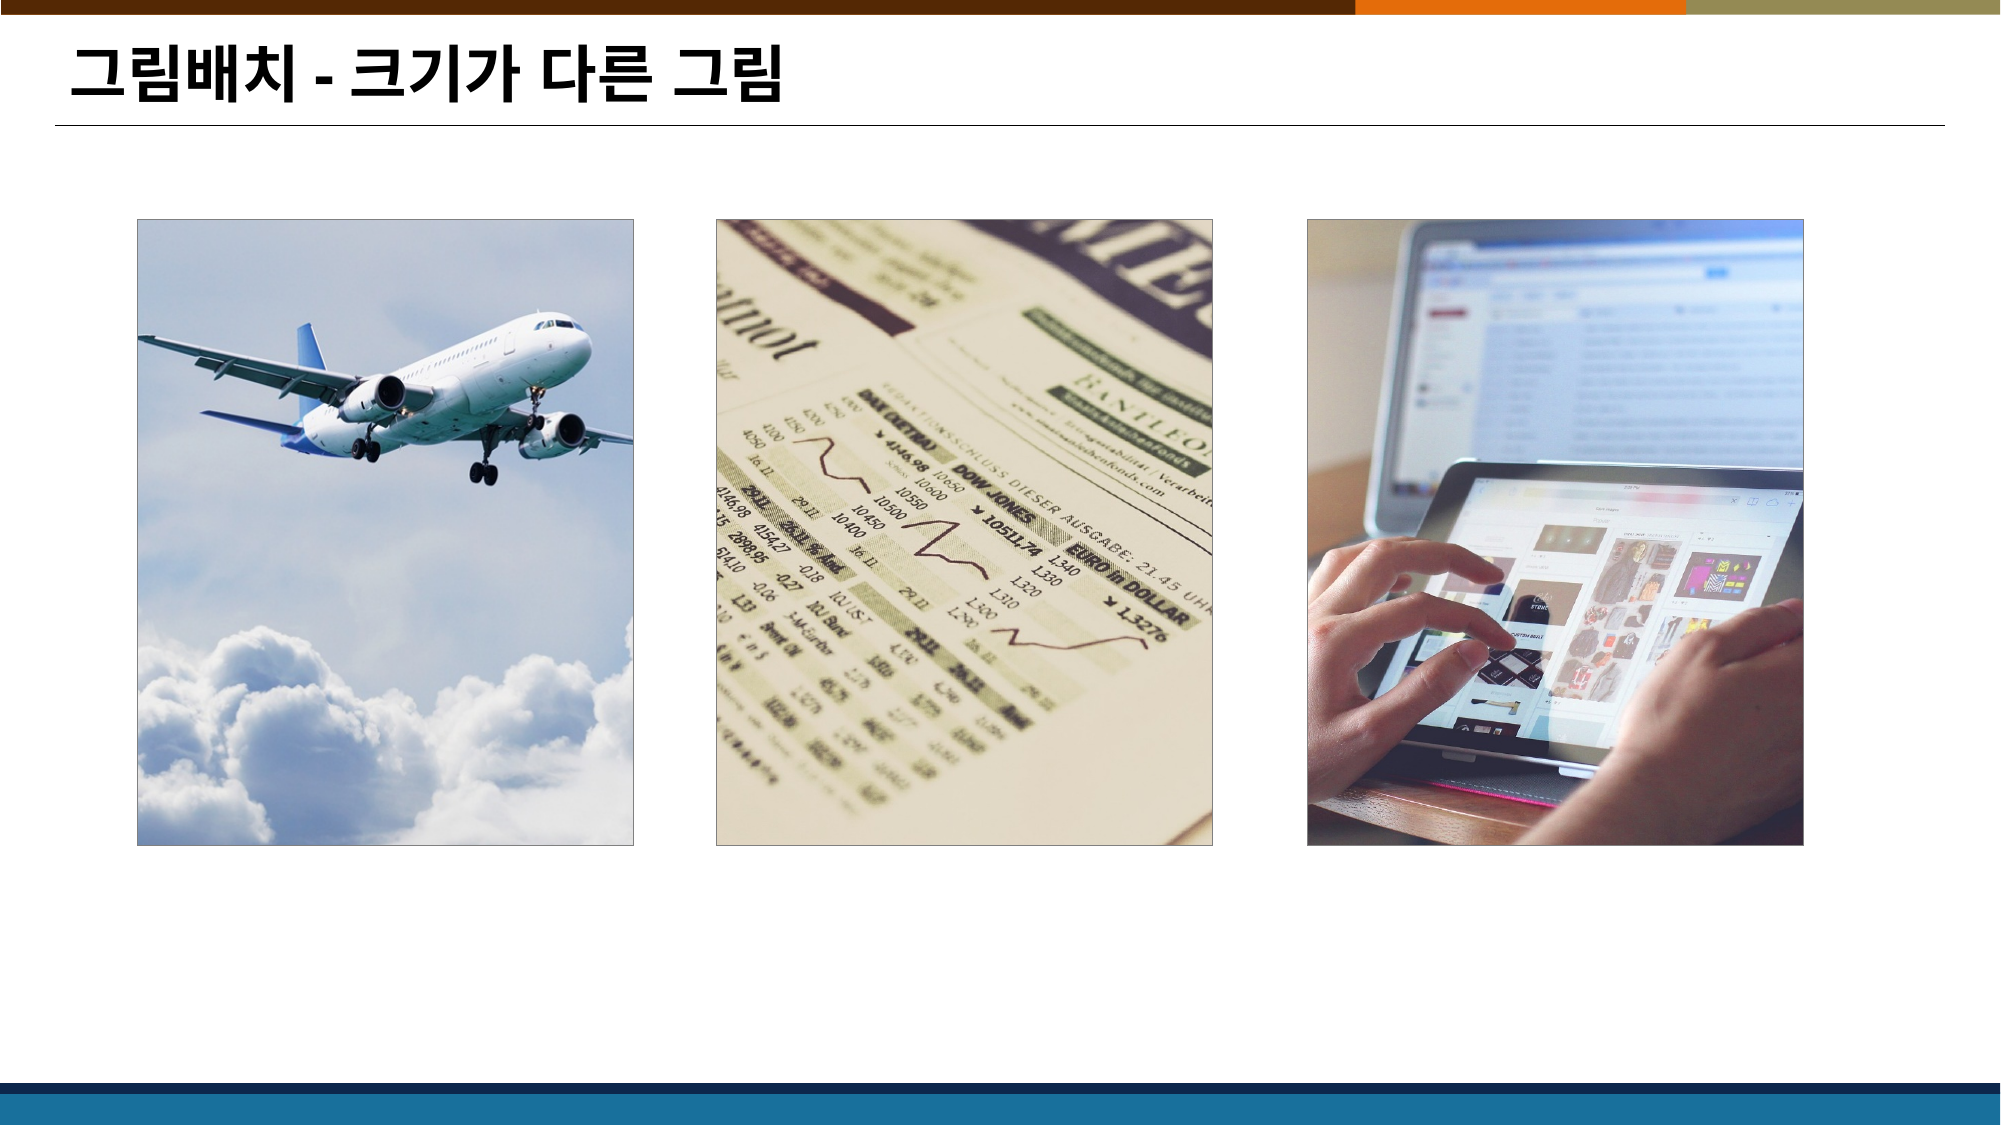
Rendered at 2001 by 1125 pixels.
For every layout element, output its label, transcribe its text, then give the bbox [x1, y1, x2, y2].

title 그림배치-크기가 다른 그림 [54, 32, 1946, 122]
picture [137, 219, 634, 846]
picture [1307, 219, 1804, 846]
picture [716, 219, 1213, 846]
